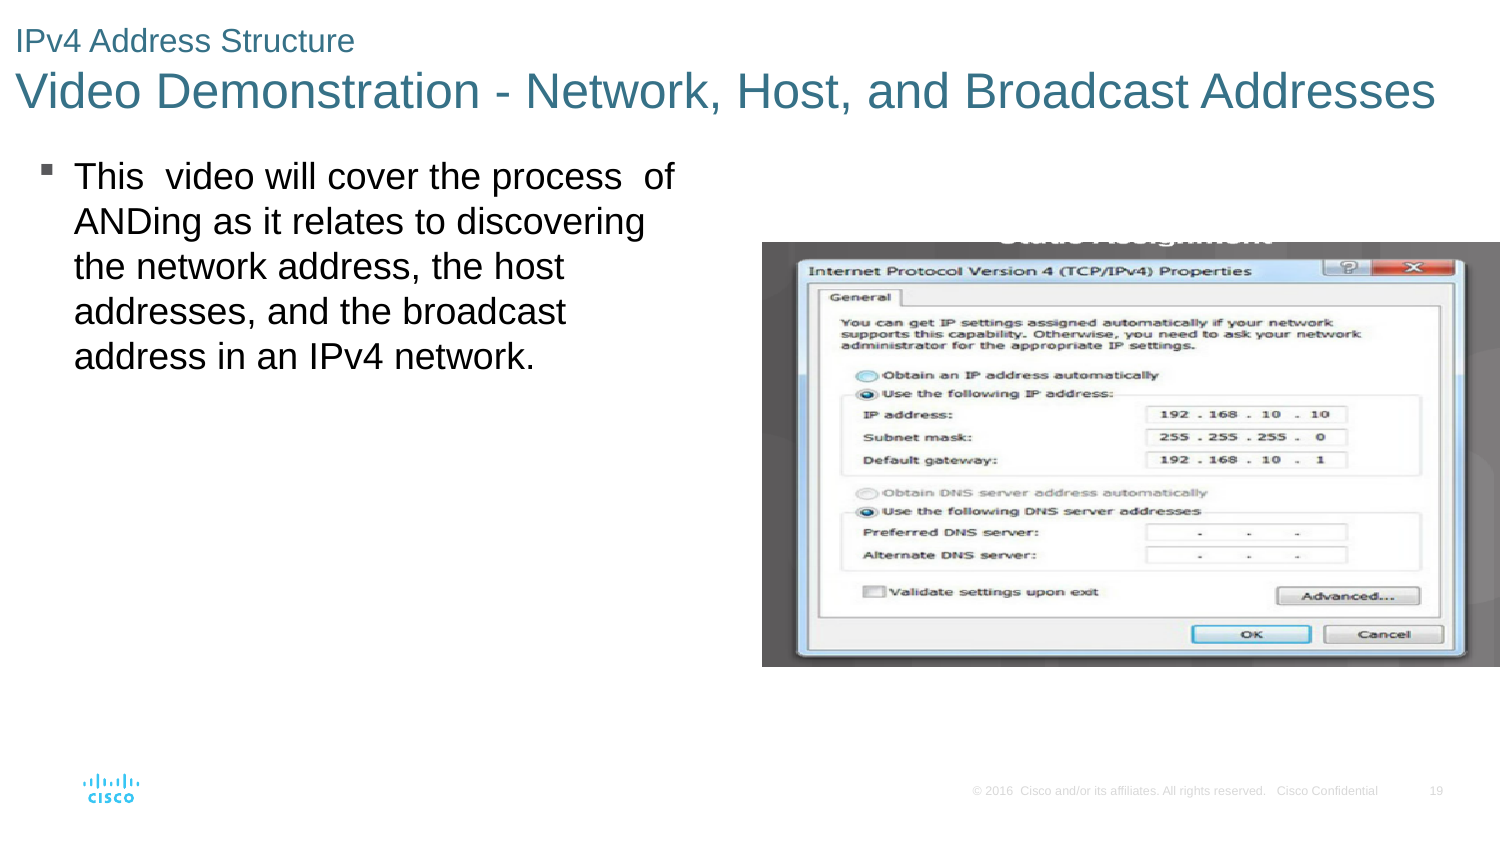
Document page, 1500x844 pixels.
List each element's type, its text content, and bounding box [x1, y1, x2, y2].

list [762, 241, 1500, 667]
text_box This video will cover the process of ANDing as it relates to discovering the network address, the host addresses, and the broadcast address in an IPv4 network. [0, 145, 743, 764]
title IPv4 Address Structure Video Demonstration - Network, Host, and Broadcast Addresses [0, 6, 1500, 131]
